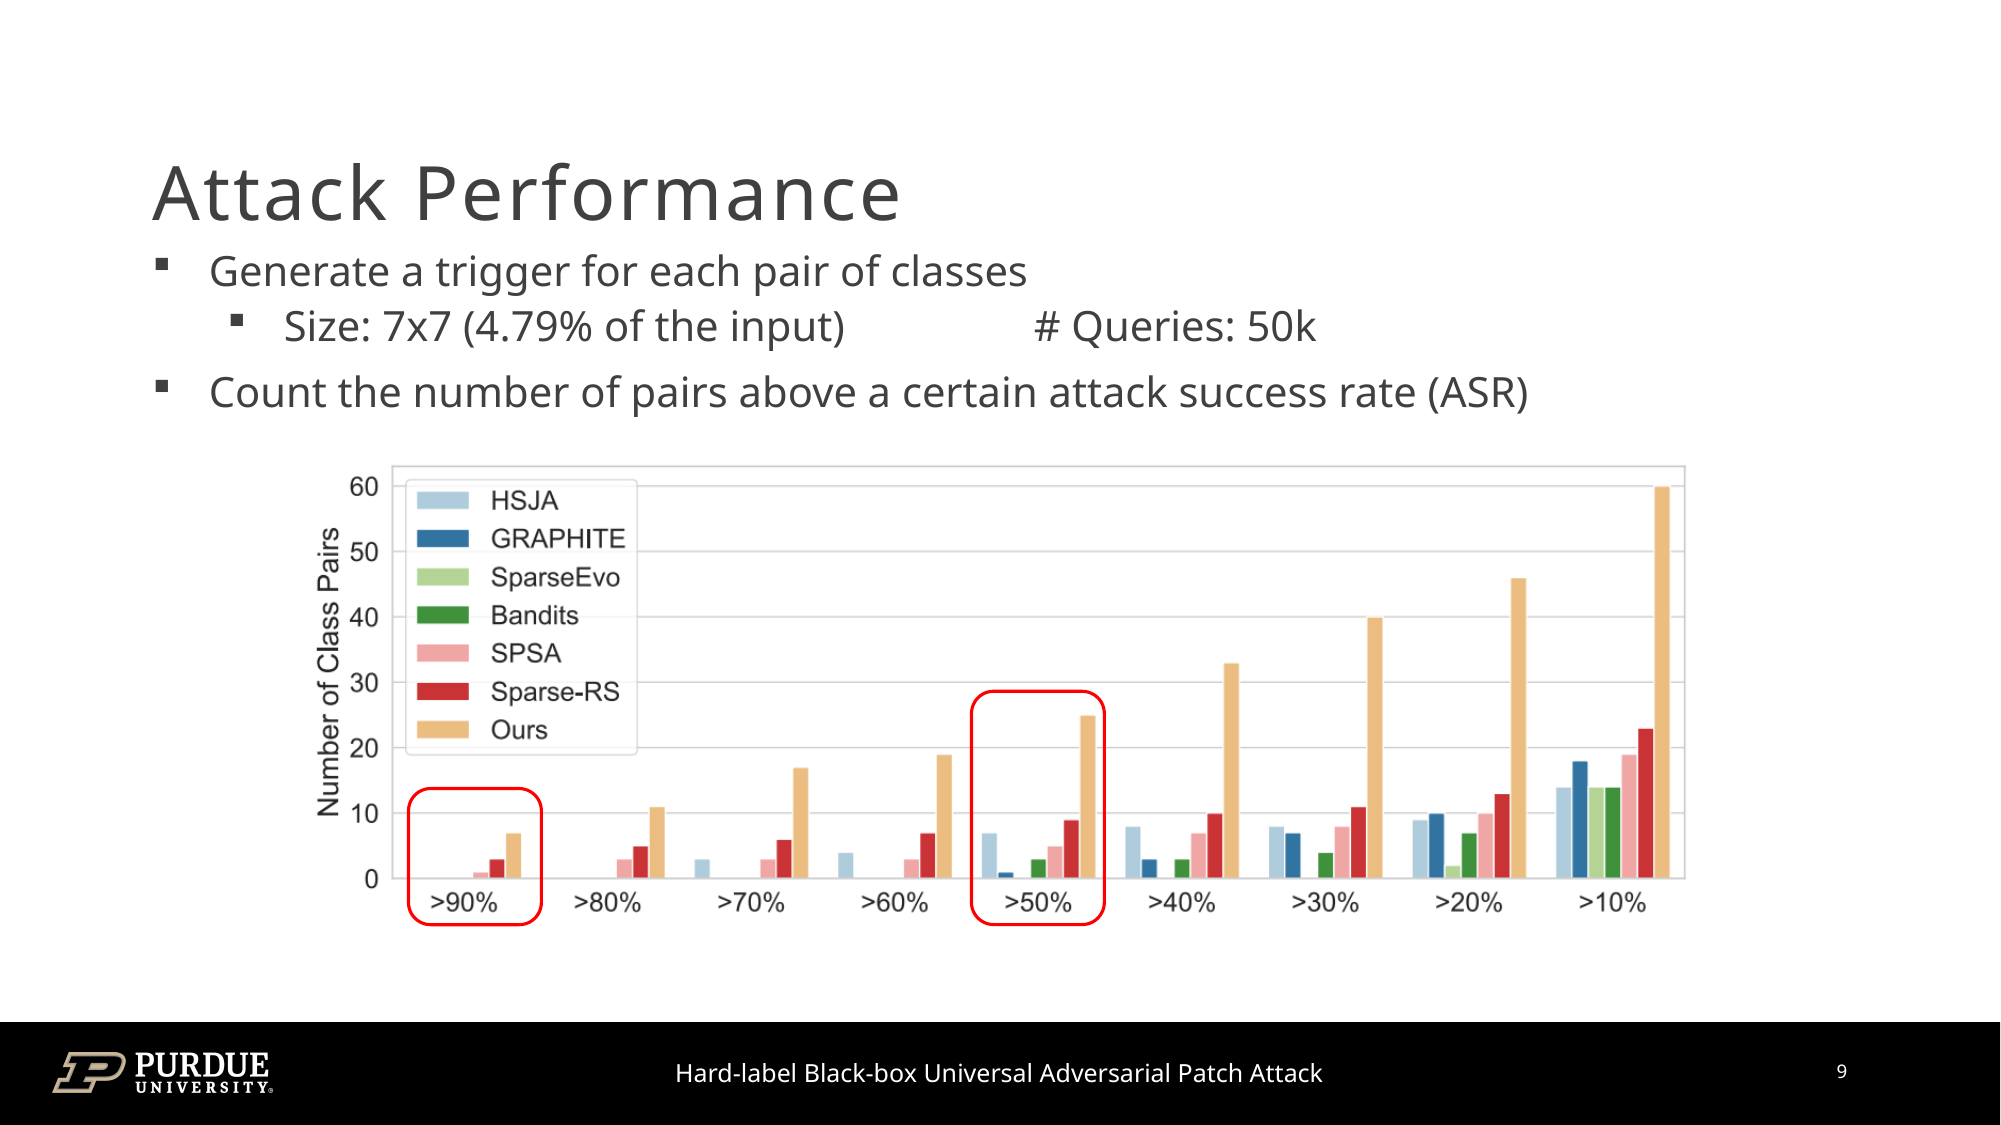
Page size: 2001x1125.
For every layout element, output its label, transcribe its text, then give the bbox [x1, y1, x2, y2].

picture [52, 1052, 273, 1093]
title Attack Performance [137, 87, 1863, 242]
list Generate a trigger for each pair of classes Size: 7x7 (4.79% of the input) # Queries: 50k Count the number of pairs above a certain attack success rate (ASR) [137, 242, 1863, 435]
picture [286, 435, 1714, 946]
subtitle Hard-label Black-box Universal Adversarial Patch Attack [594, 1040, 1405, 1106]
